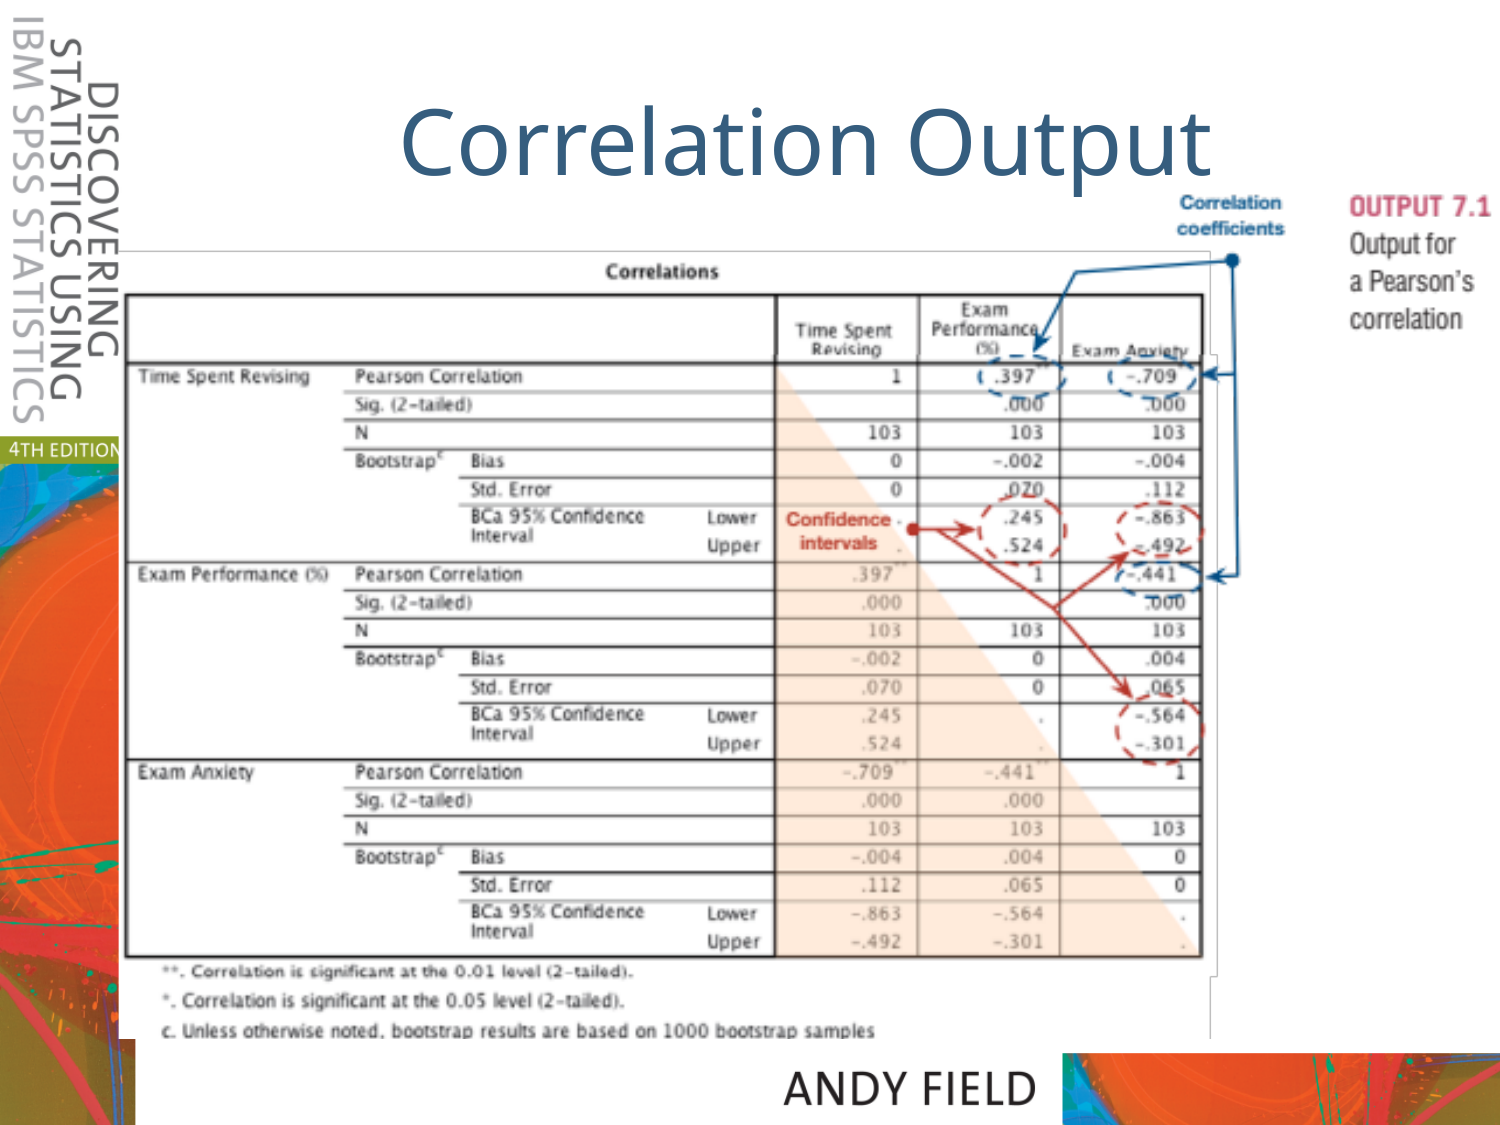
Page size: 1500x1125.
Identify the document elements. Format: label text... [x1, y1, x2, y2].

title Correlation Output [187, 45, 1425, 182]
picture [118, 184, 1500, 1039]
